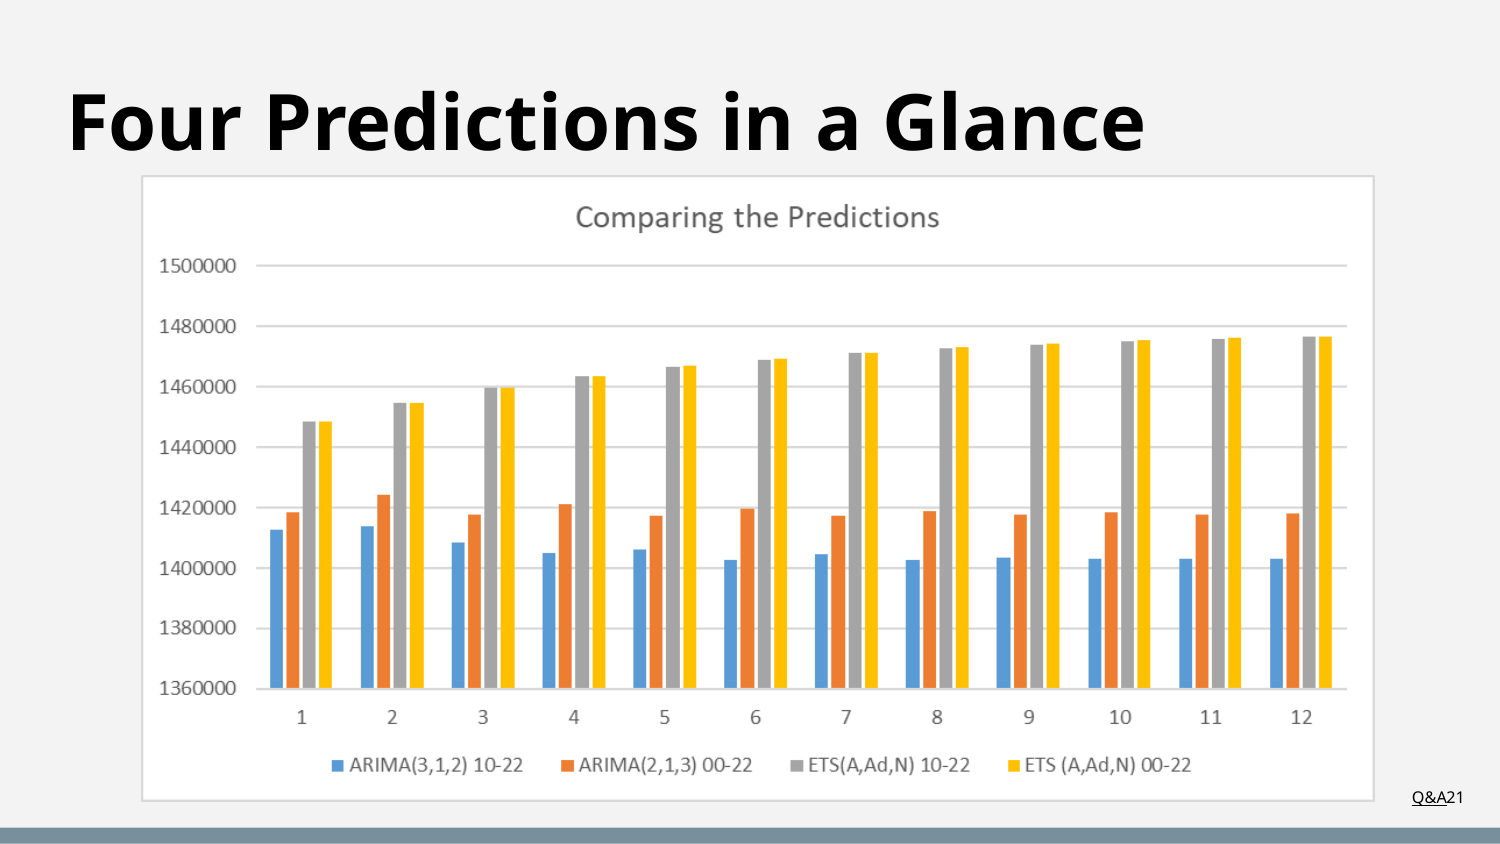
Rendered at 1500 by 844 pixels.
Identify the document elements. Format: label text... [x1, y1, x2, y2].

title Four Predictions in a Glance [51, 51, 1449, 189]
slide_number Q&A‹#› [1389, 764, 1480, 830]
picture [141, 174, 1375, 803]
